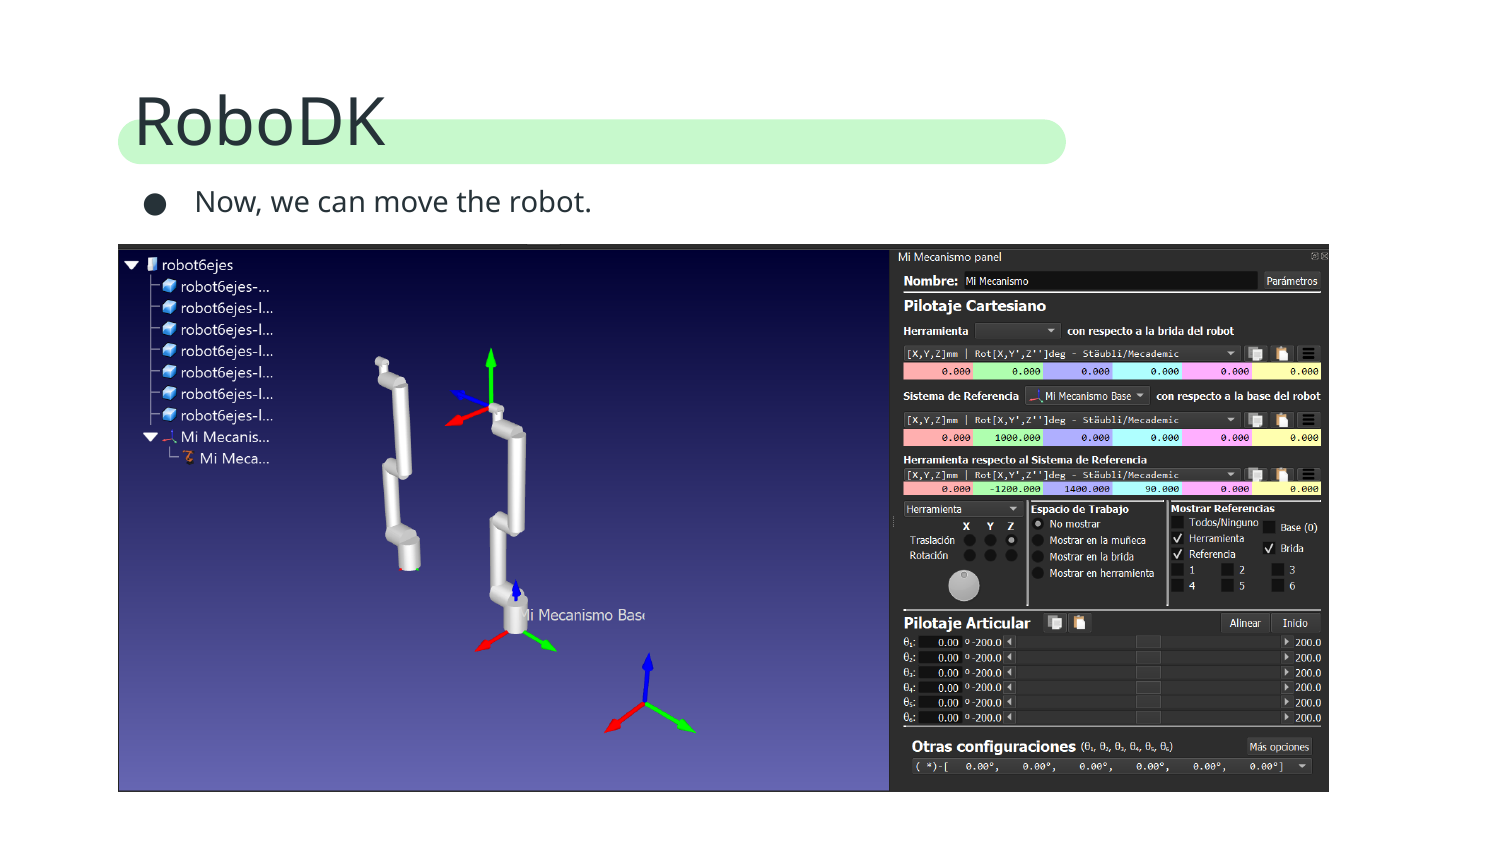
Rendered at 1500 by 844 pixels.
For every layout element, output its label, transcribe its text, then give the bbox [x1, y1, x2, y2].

title RoboDK [118, 63, 1382, 165]
list Now, we can move the robot. [104, 168, 1459, 486]
picture [117, 244, 1329, 792]
